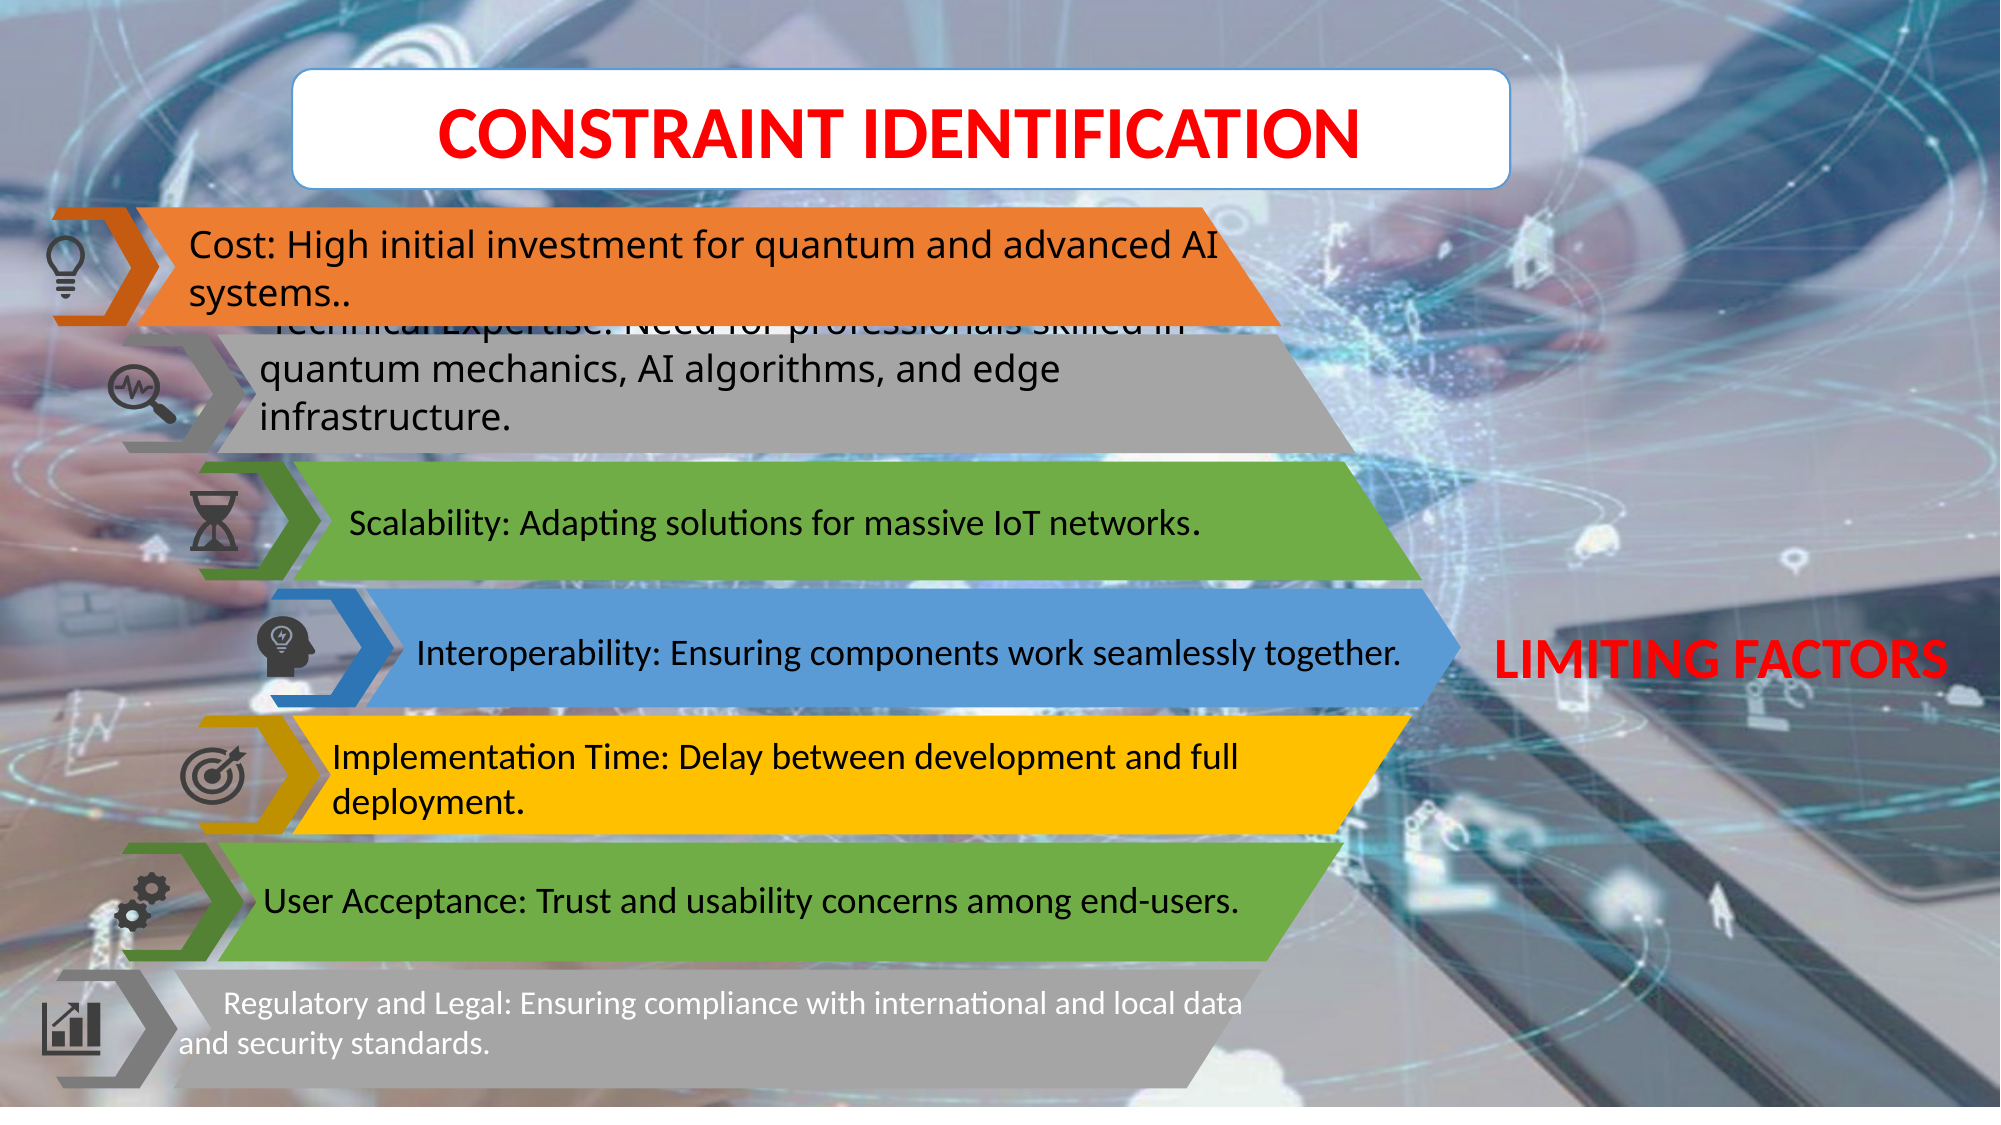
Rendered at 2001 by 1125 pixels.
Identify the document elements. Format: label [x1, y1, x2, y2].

text_box [30, 207, 1983, 1089]
picture [0, 0, 2000, 1107]
